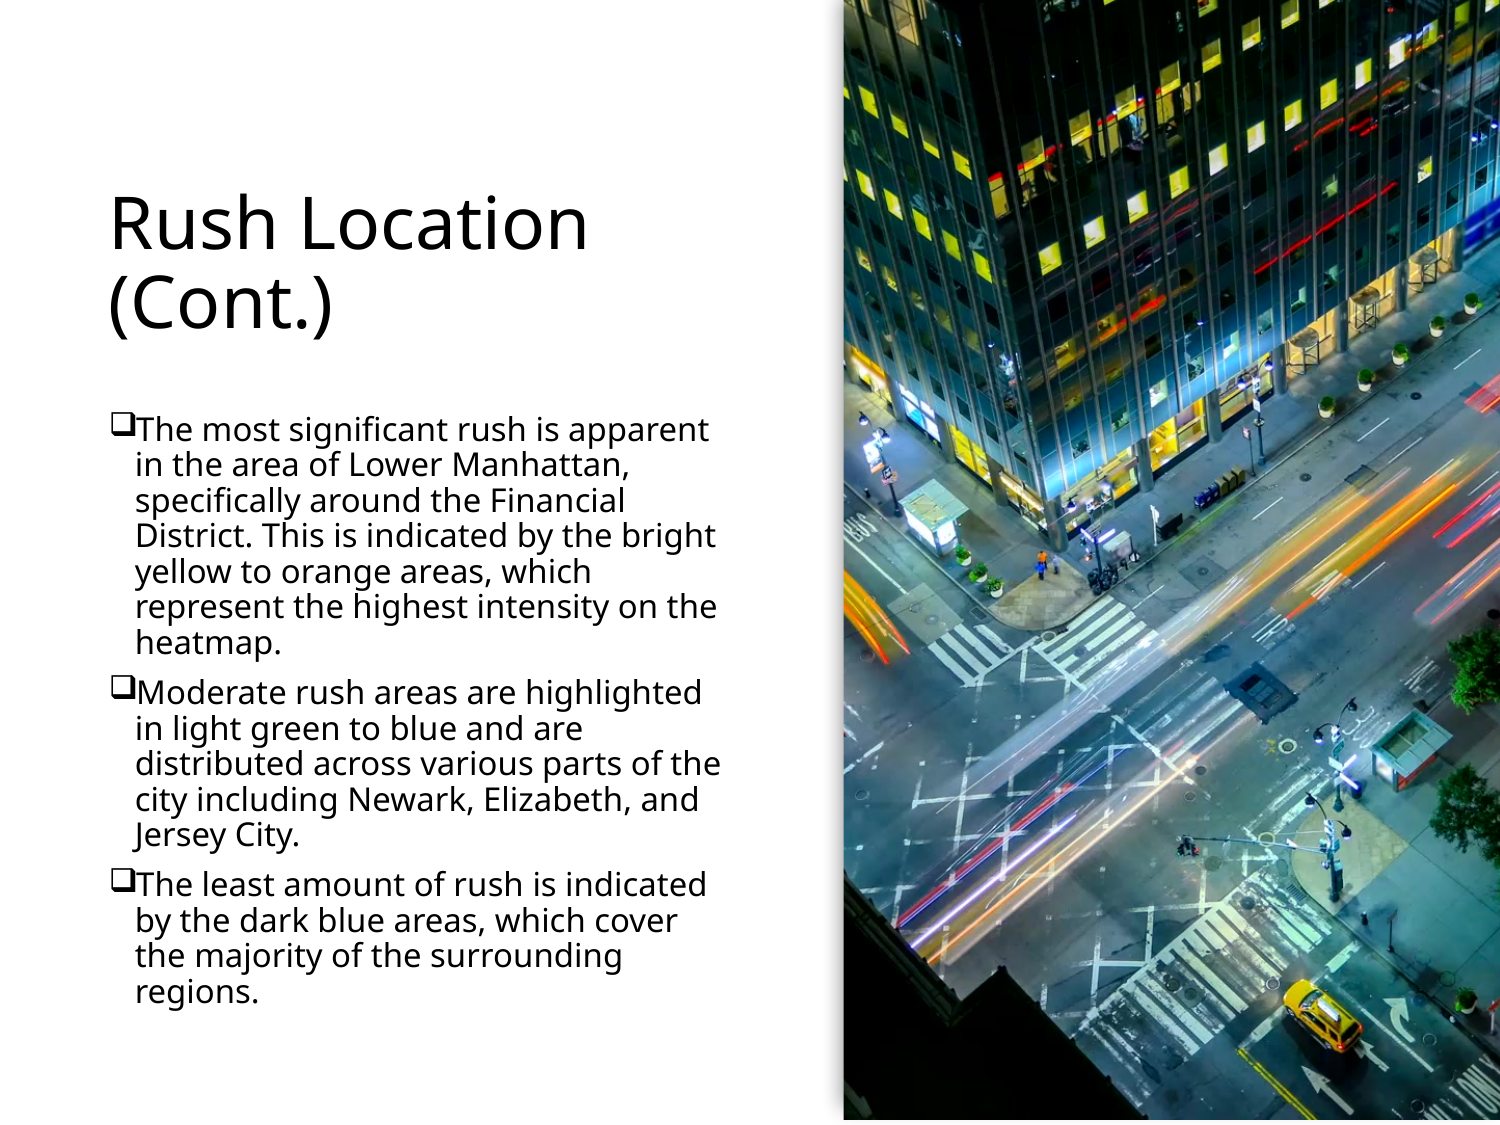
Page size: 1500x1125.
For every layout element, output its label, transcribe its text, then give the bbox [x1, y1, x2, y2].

text_box [0, 0, 843, 1125]
picture [843, 0, 1500, 1125]
list The most significant rush is apparent in the area of Lower Manhattan, specifically around the Financial District. This is indicated by the bright yellow to orange areas, which represent the highest intensity on the heatmap. Moderate rush areas are highlighted in light green to blue and are distributed across various parts of the city including Newark, Elizabeth, and Jersey City. The least amount of rush is indicated by the dark blue areas, which cover the majority of the surrounding regions. [93, 405, 750, 1024]
title Rush Location (Cont.) [93, 125, 750, 405]
